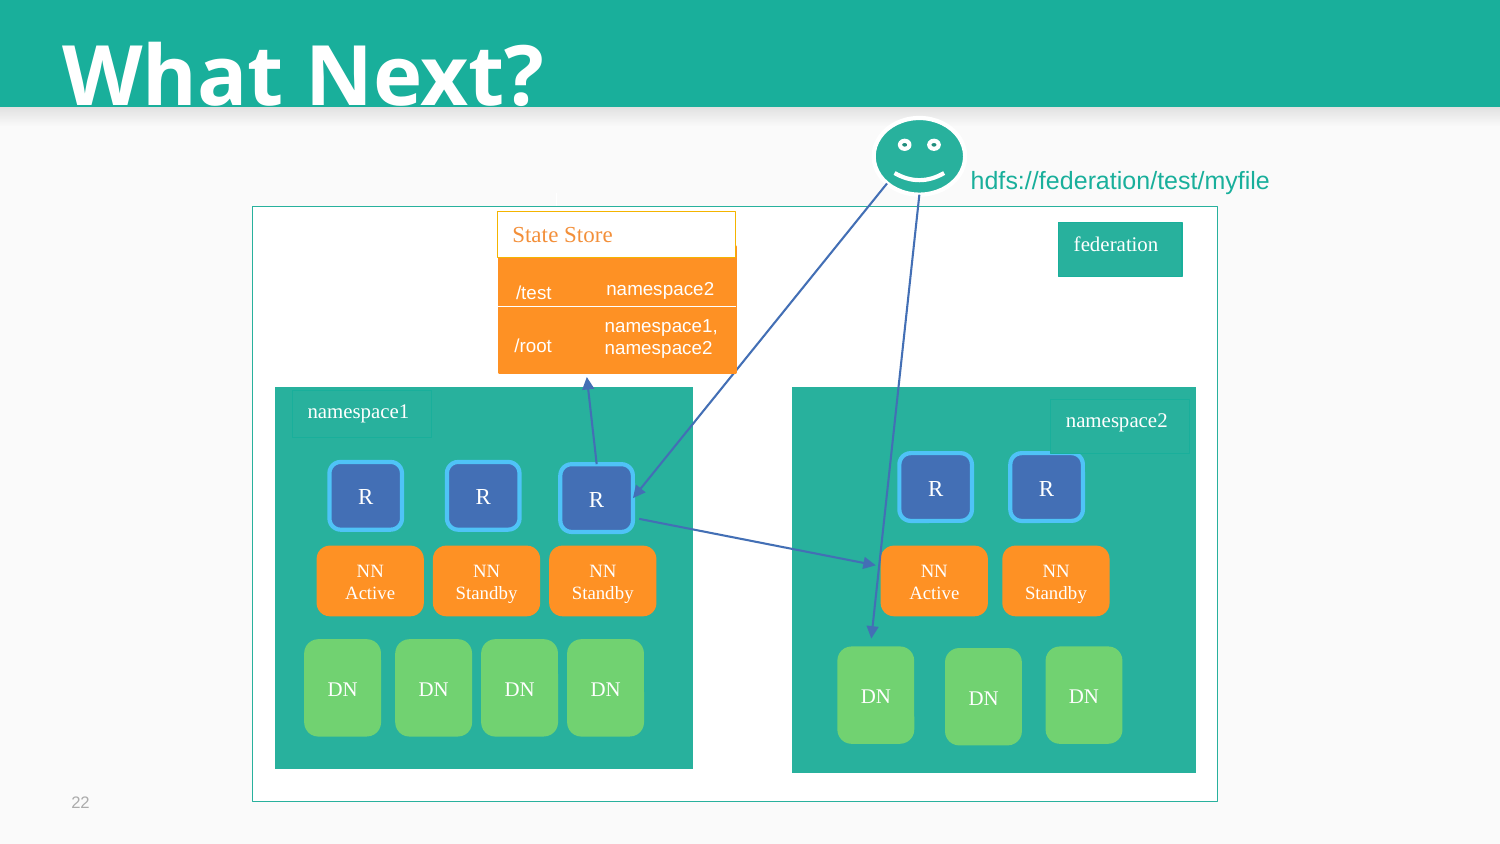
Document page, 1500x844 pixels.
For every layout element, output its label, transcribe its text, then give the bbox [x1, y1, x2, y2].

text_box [252, 117, 1297, 803]
list What Next? [47, 0, 1396, 120]
text_box 22 [51, 784, 110, 820]
